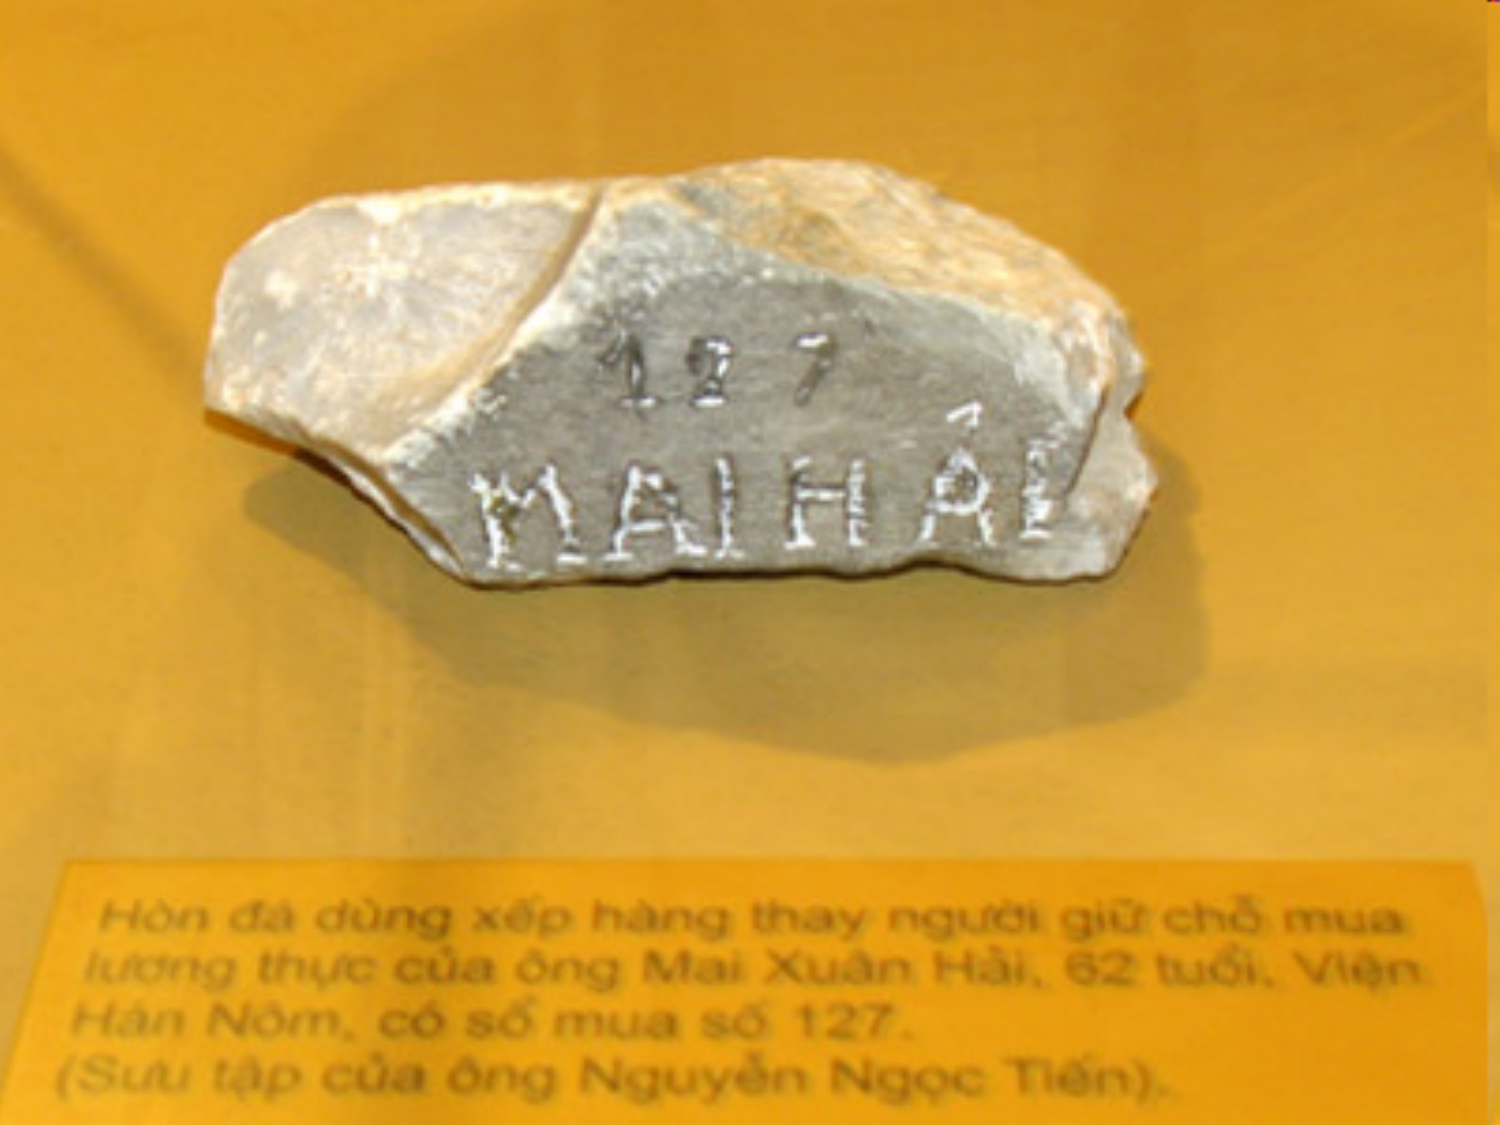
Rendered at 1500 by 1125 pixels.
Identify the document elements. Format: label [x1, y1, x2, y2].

list [0, 0, 1500, 1125]
